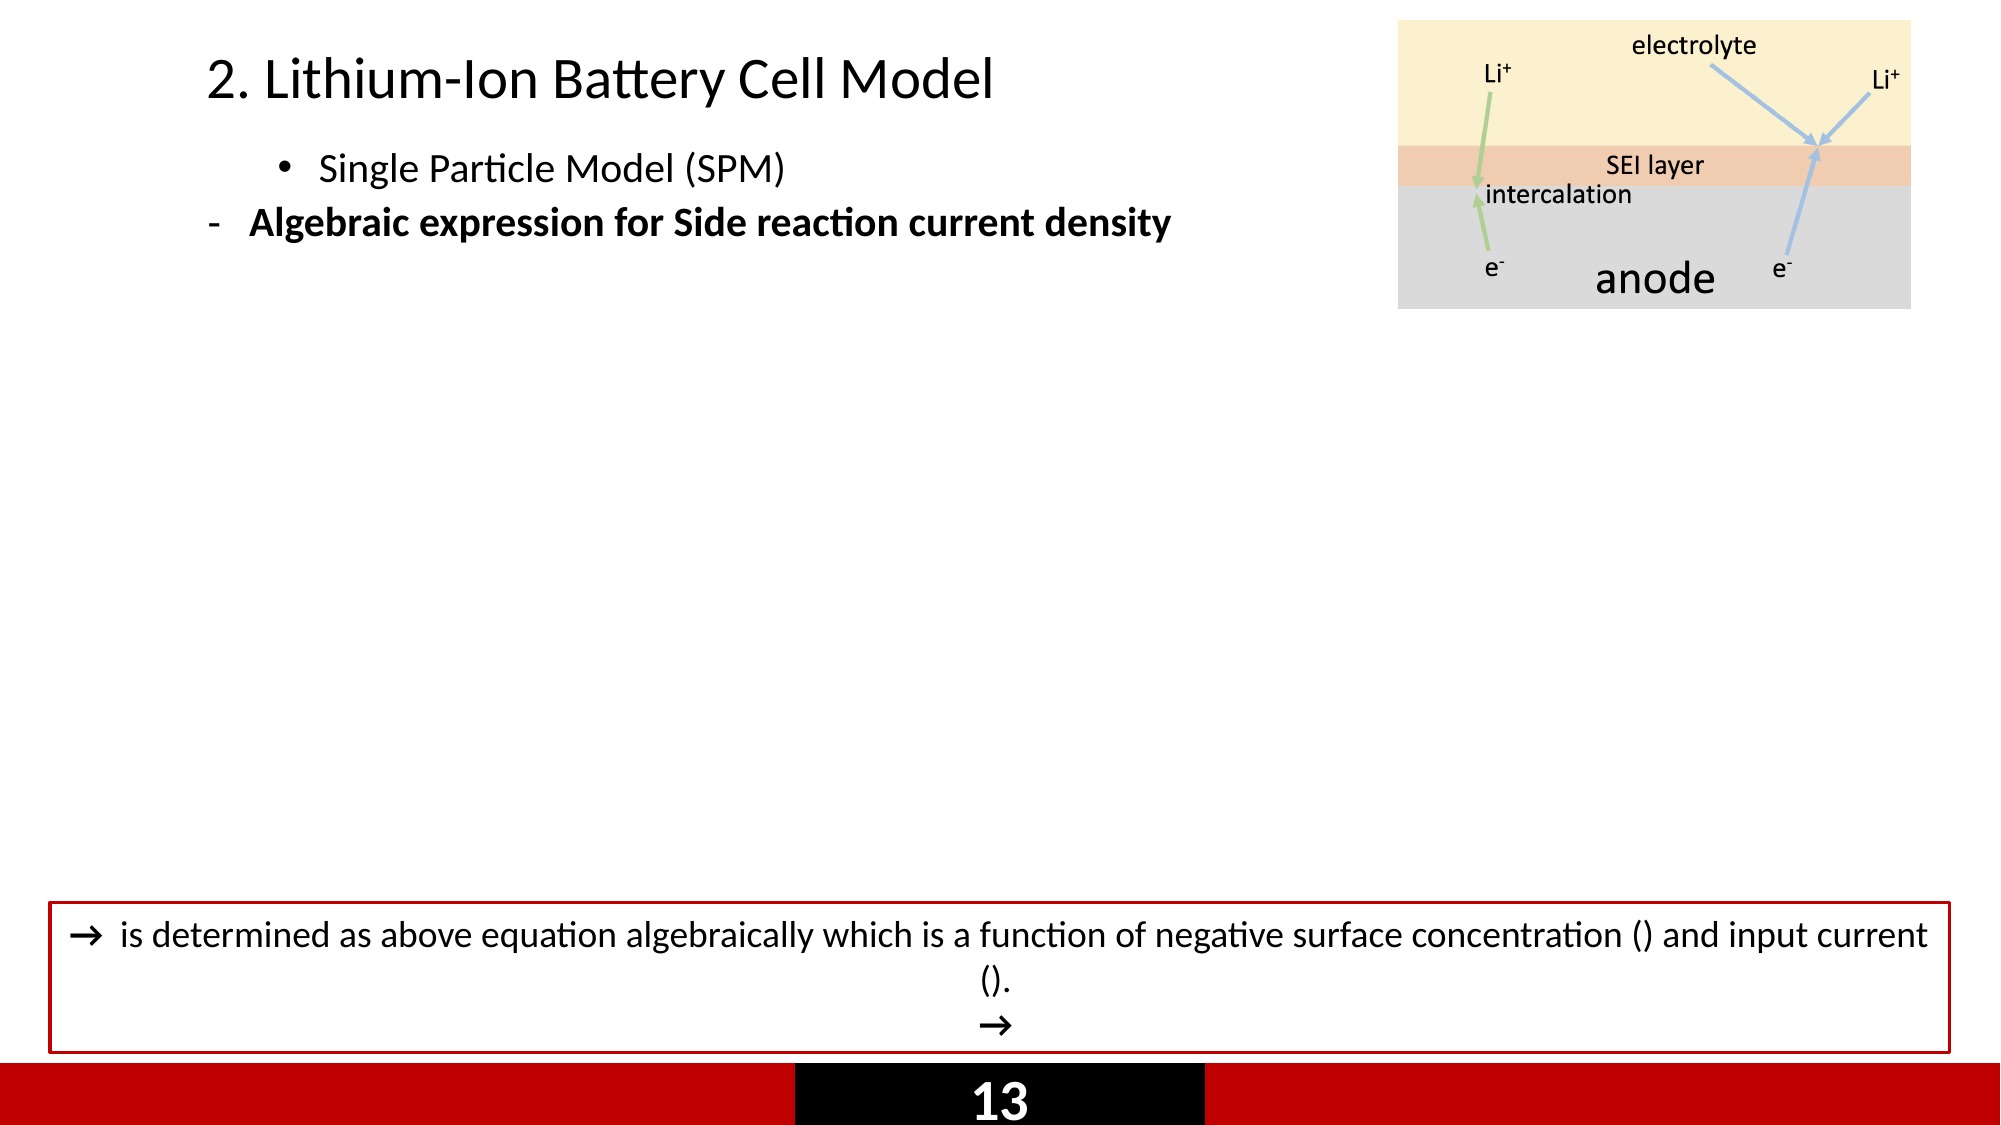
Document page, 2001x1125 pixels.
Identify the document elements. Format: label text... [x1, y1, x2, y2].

text_box 13 [795, 1063, 1205, 1125]
text_box [0, 1063, 795, 1125]
text_box Single Particle Model (SPM) [262, 163, 1315, 199]
text_box 2. Lithium-Ion Battery Cell Model [192, 0, 1385, 163]
text_box [1205, 1063, 2000, 1125]
picture [1396, 19, 1911, 309]
